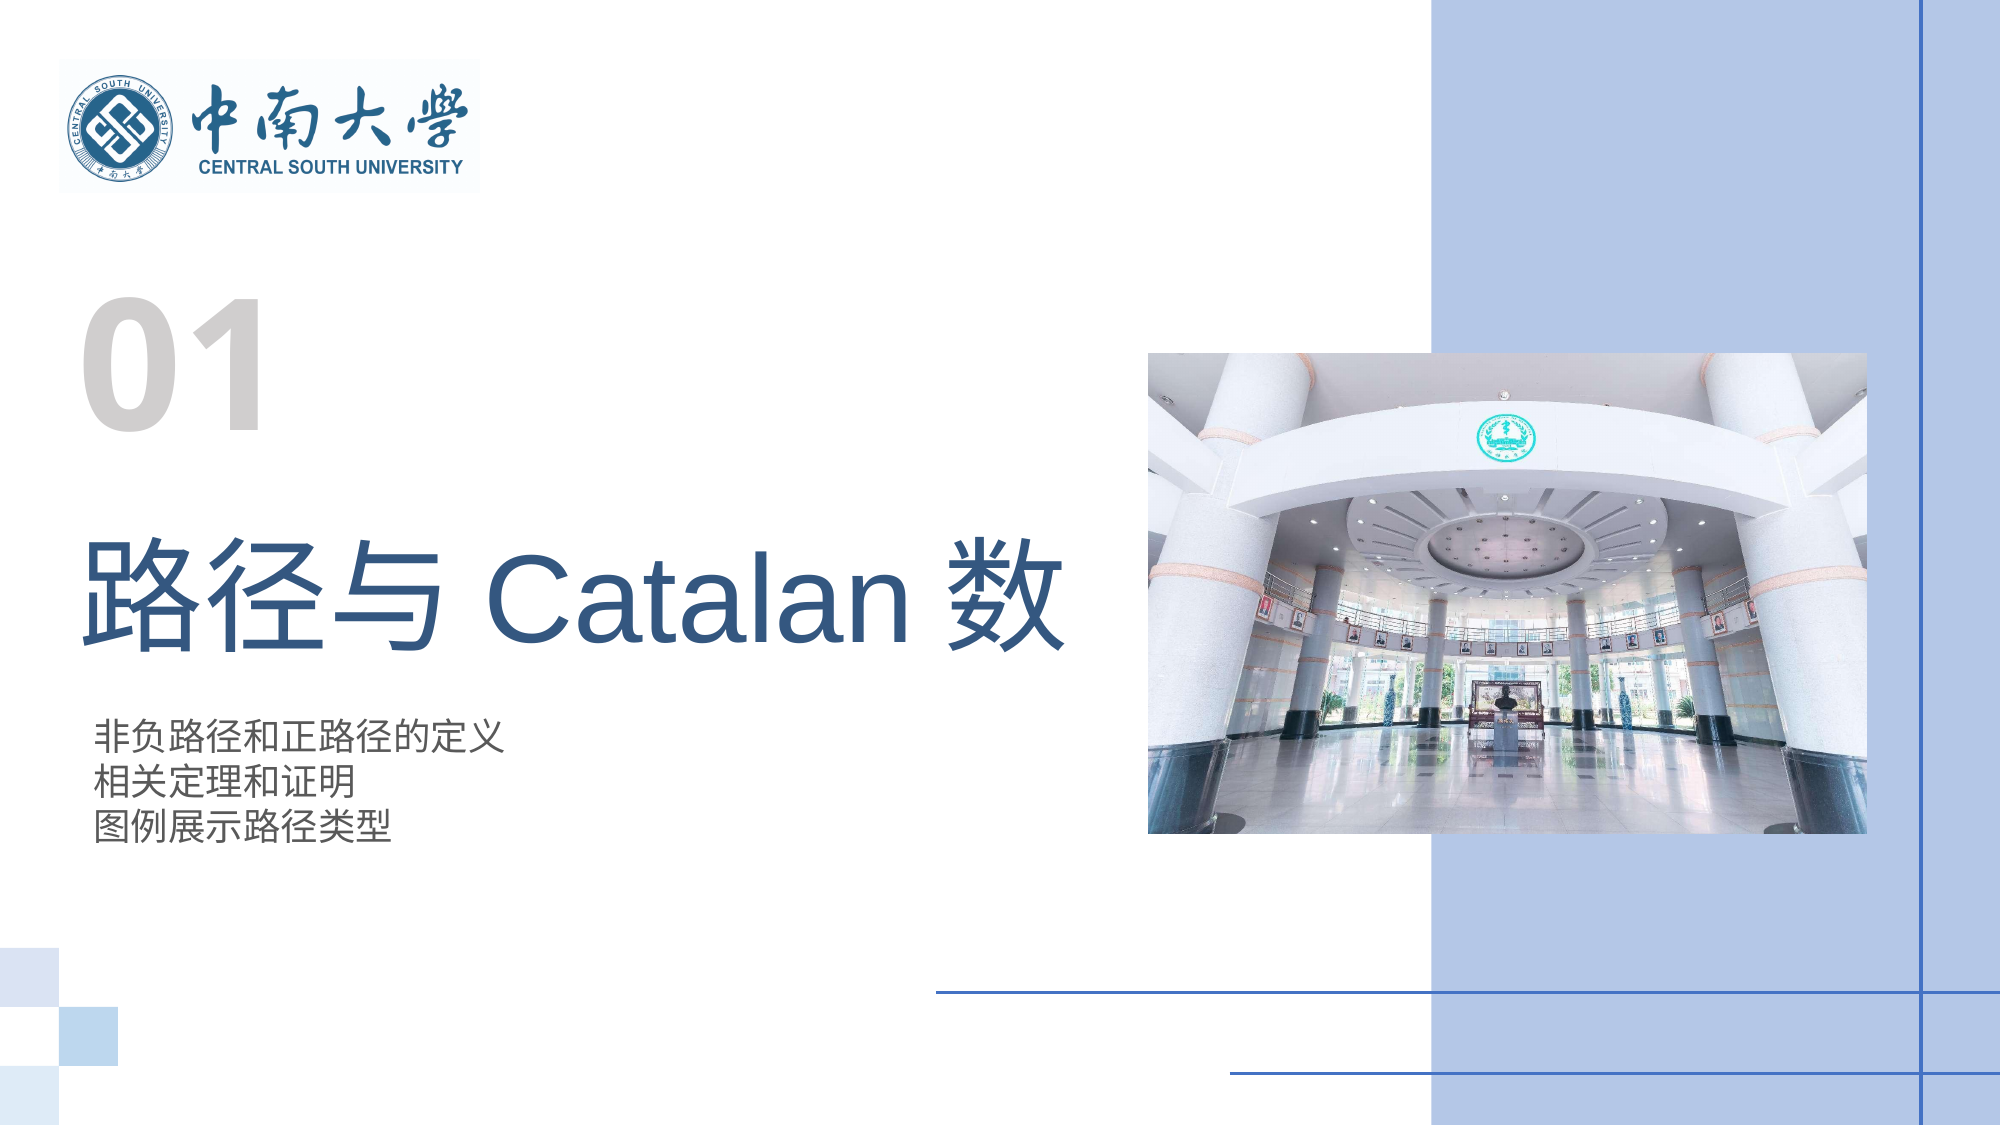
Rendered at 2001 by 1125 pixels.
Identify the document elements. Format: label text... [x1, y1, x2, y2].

text_box [93, 85, 760, 146]
text_box 01 [62, 239, 303, 475]
picture [59, 59, 480, 193]
text_box 路径与Catalan数 [63, 510, 1148, 675]
text_box 非负路径和正路径的定义 相关定理和证明 图例展示路径类型 [78, 705, 1095, 856]
picture [1148, 353, 1867, 834]
